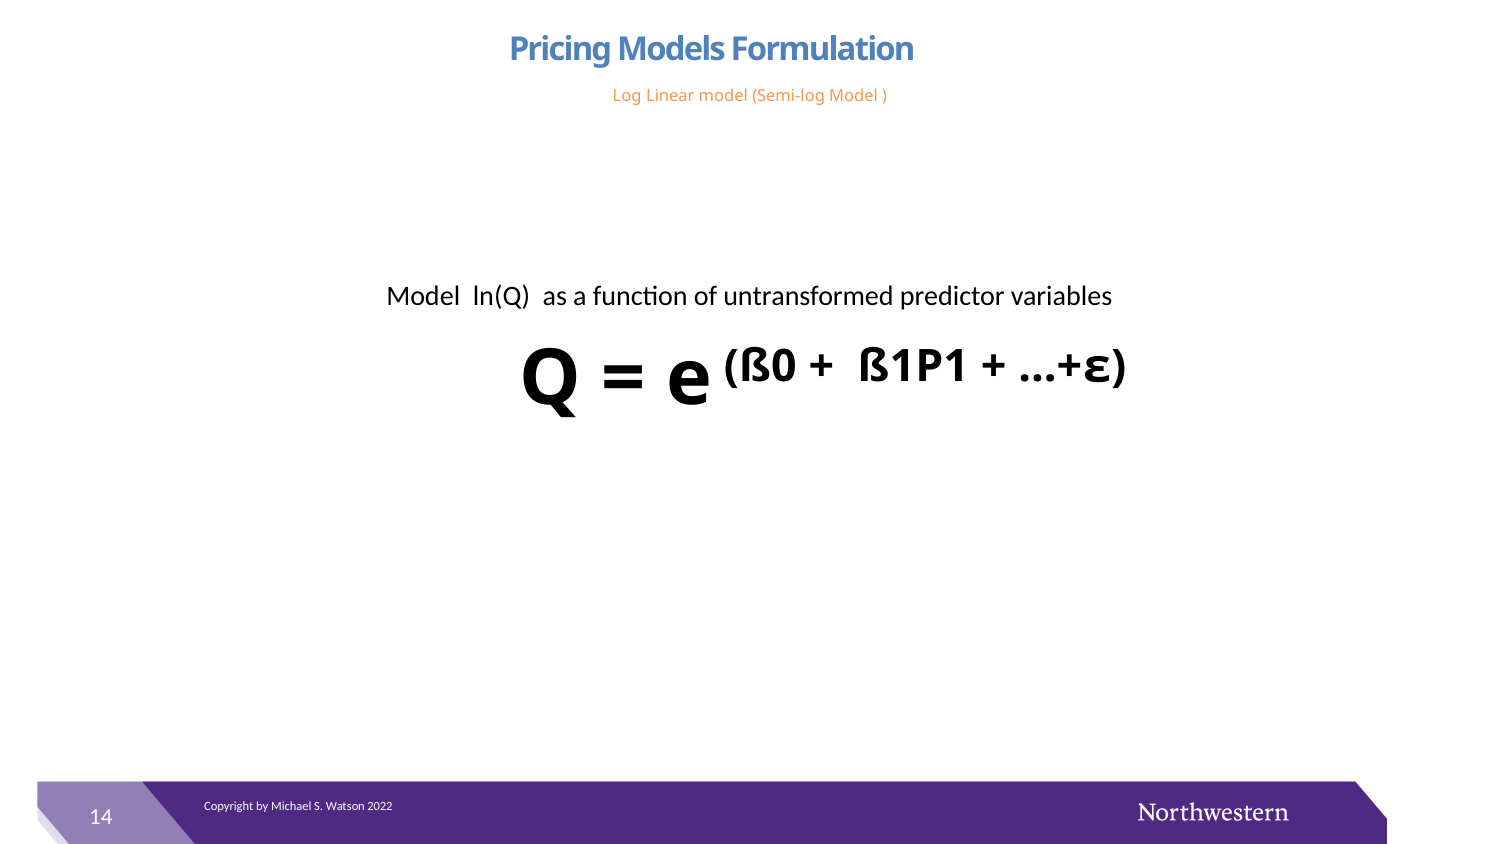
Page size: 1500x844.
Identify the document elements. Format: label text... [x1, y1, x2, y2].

text_box Model ln(Q) as a function of untransformed predictor variables [337, 235, 1163, 352]
list Log Linear model (Semi-log Model ) [293, 75, 1207, 115]
picture [0, 0, 1499, 844]
text_box Q = e (ß0 + ß1P1 + ...+ᵋ) [505, 352, 1163, 428]
title Pricing Models Formulation [272, 15, 1152, 80]
